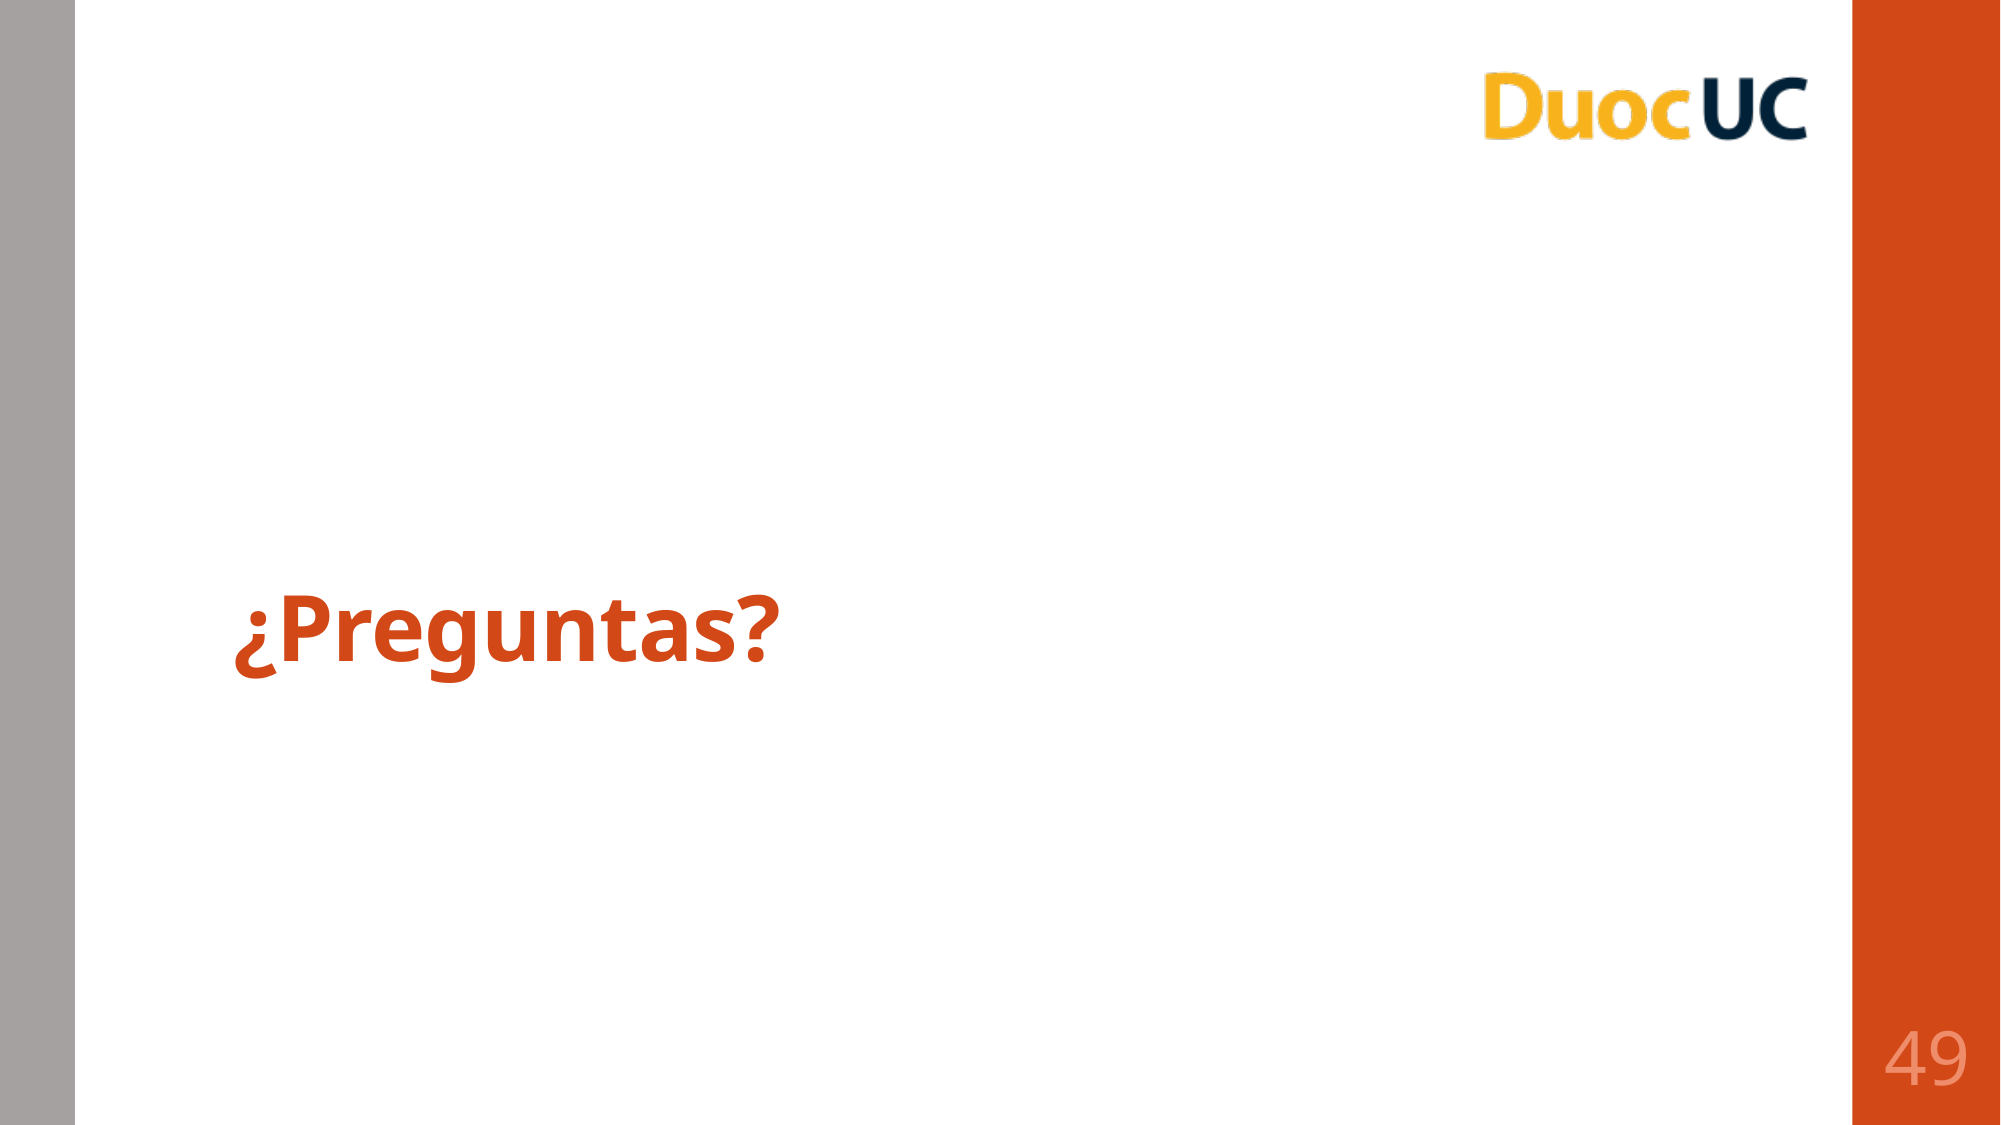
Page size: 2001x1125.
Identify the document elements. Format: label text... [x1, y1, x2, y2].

title ¿Preguntas? [218, 459, 1809, 689]
slide_number 48 [1852, 1012, 2000, 1110]
picture [1479, 61, 1809, 149]
